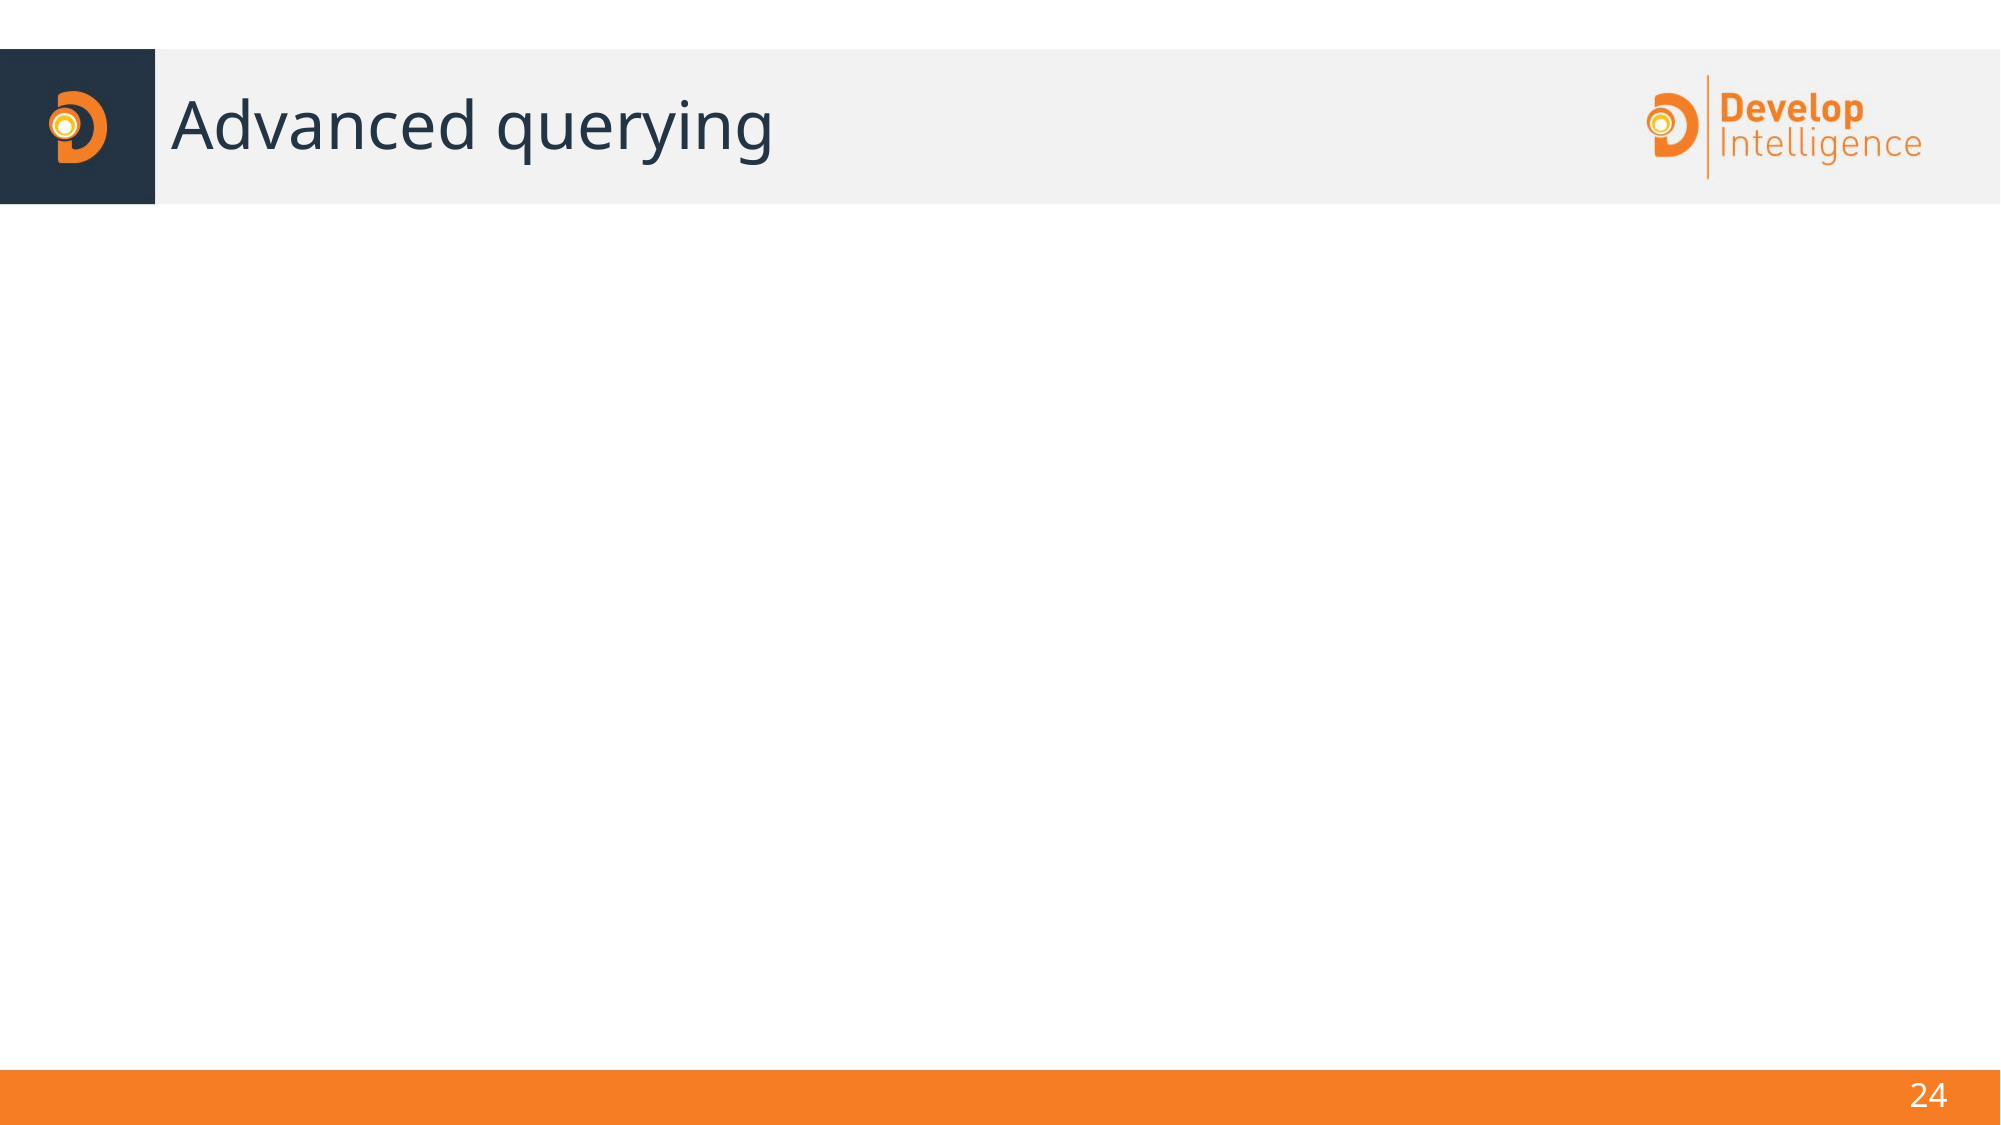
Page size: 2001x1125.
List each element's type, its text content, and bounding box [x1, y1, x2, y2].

slide_number 24 [1860, 1072, 1998, 1122]
title Advanced querying [156, 53, 1999, 203]
picture [0, 0, 2001, 1125]
